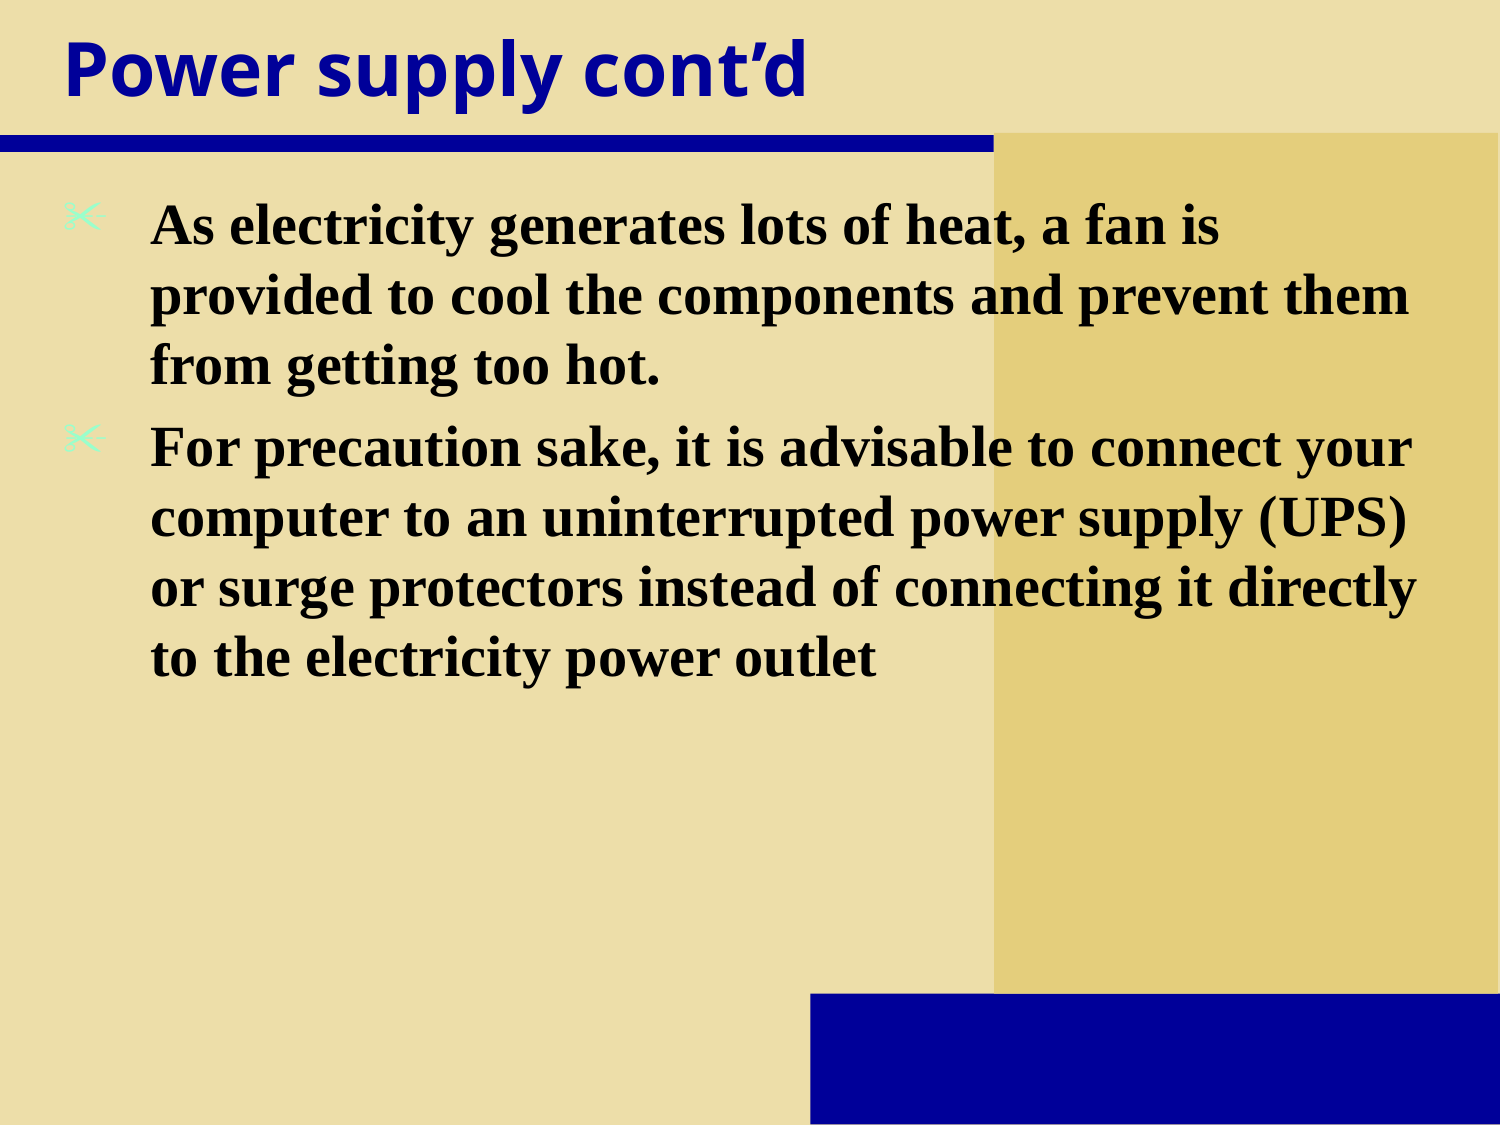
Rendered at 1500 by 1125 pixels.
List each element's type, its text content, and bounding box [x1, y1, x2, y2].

list As electricity generates lots of heat, a fan is provided to cool the components and prevent them from getting too hot. For precaution sake, it is advisable to connect your computer to an uninterrupted power supply (UPS) or surge protectors instead of connecting it directly to the electricity power outlet [47, 178, 1457, 960]
title Power supply cont’d [47, 0, 1456, 133]
